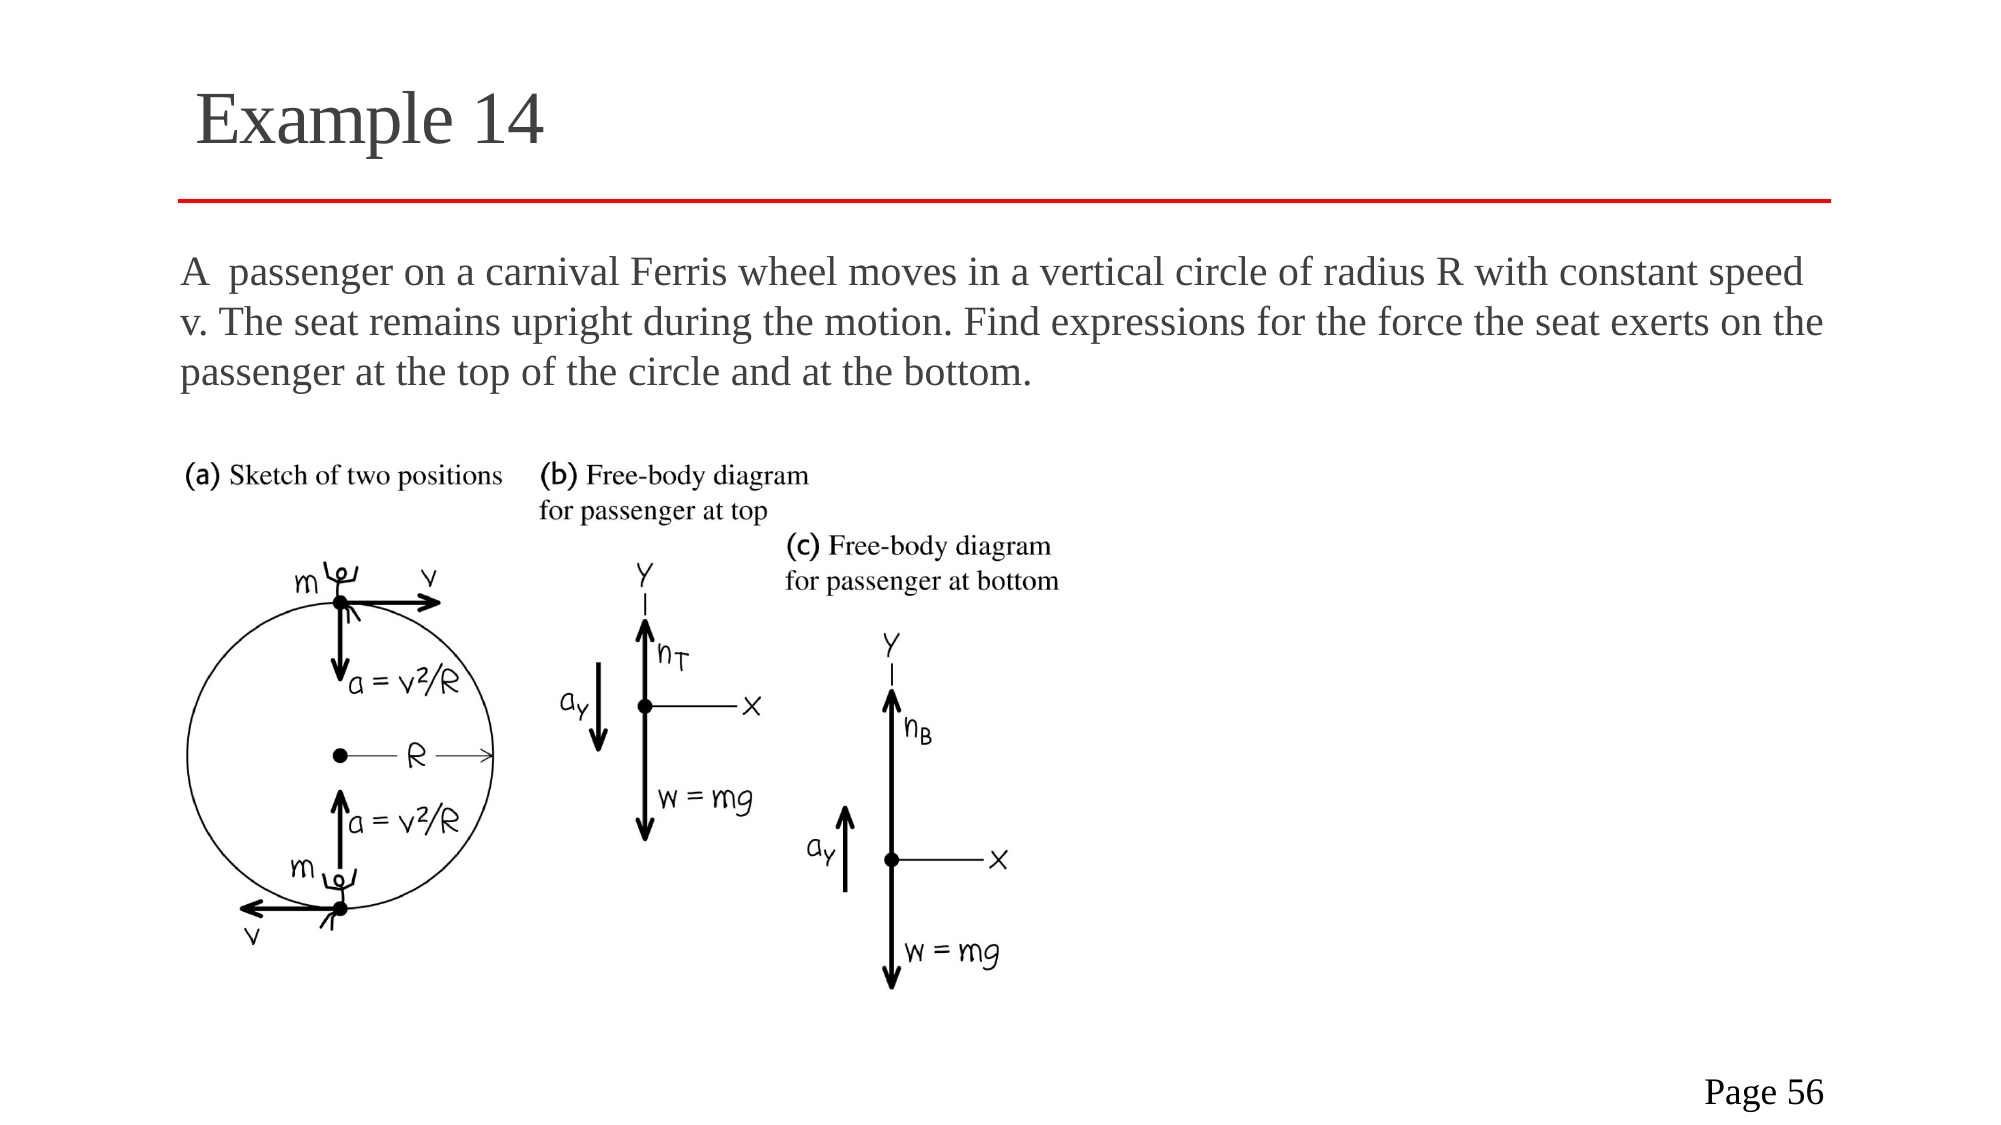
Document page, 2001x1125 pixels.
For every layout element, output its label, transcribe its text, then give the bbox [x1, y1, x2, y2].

title Example 14 [180, 47, 1830, 195]
slide_number Page 56 [1624, 1059, 1840, 1120]
list A passenger on a carnival Ferris wheel moves in a vertical circle of radius R with constant speed v. The seat remains upright during the motion. Find expressions for the force the seat exerts on the passenger at the top of the circle and at the bottom. [180, 236, 1834, 1004]
picture [179, 455, 1063, 992]
